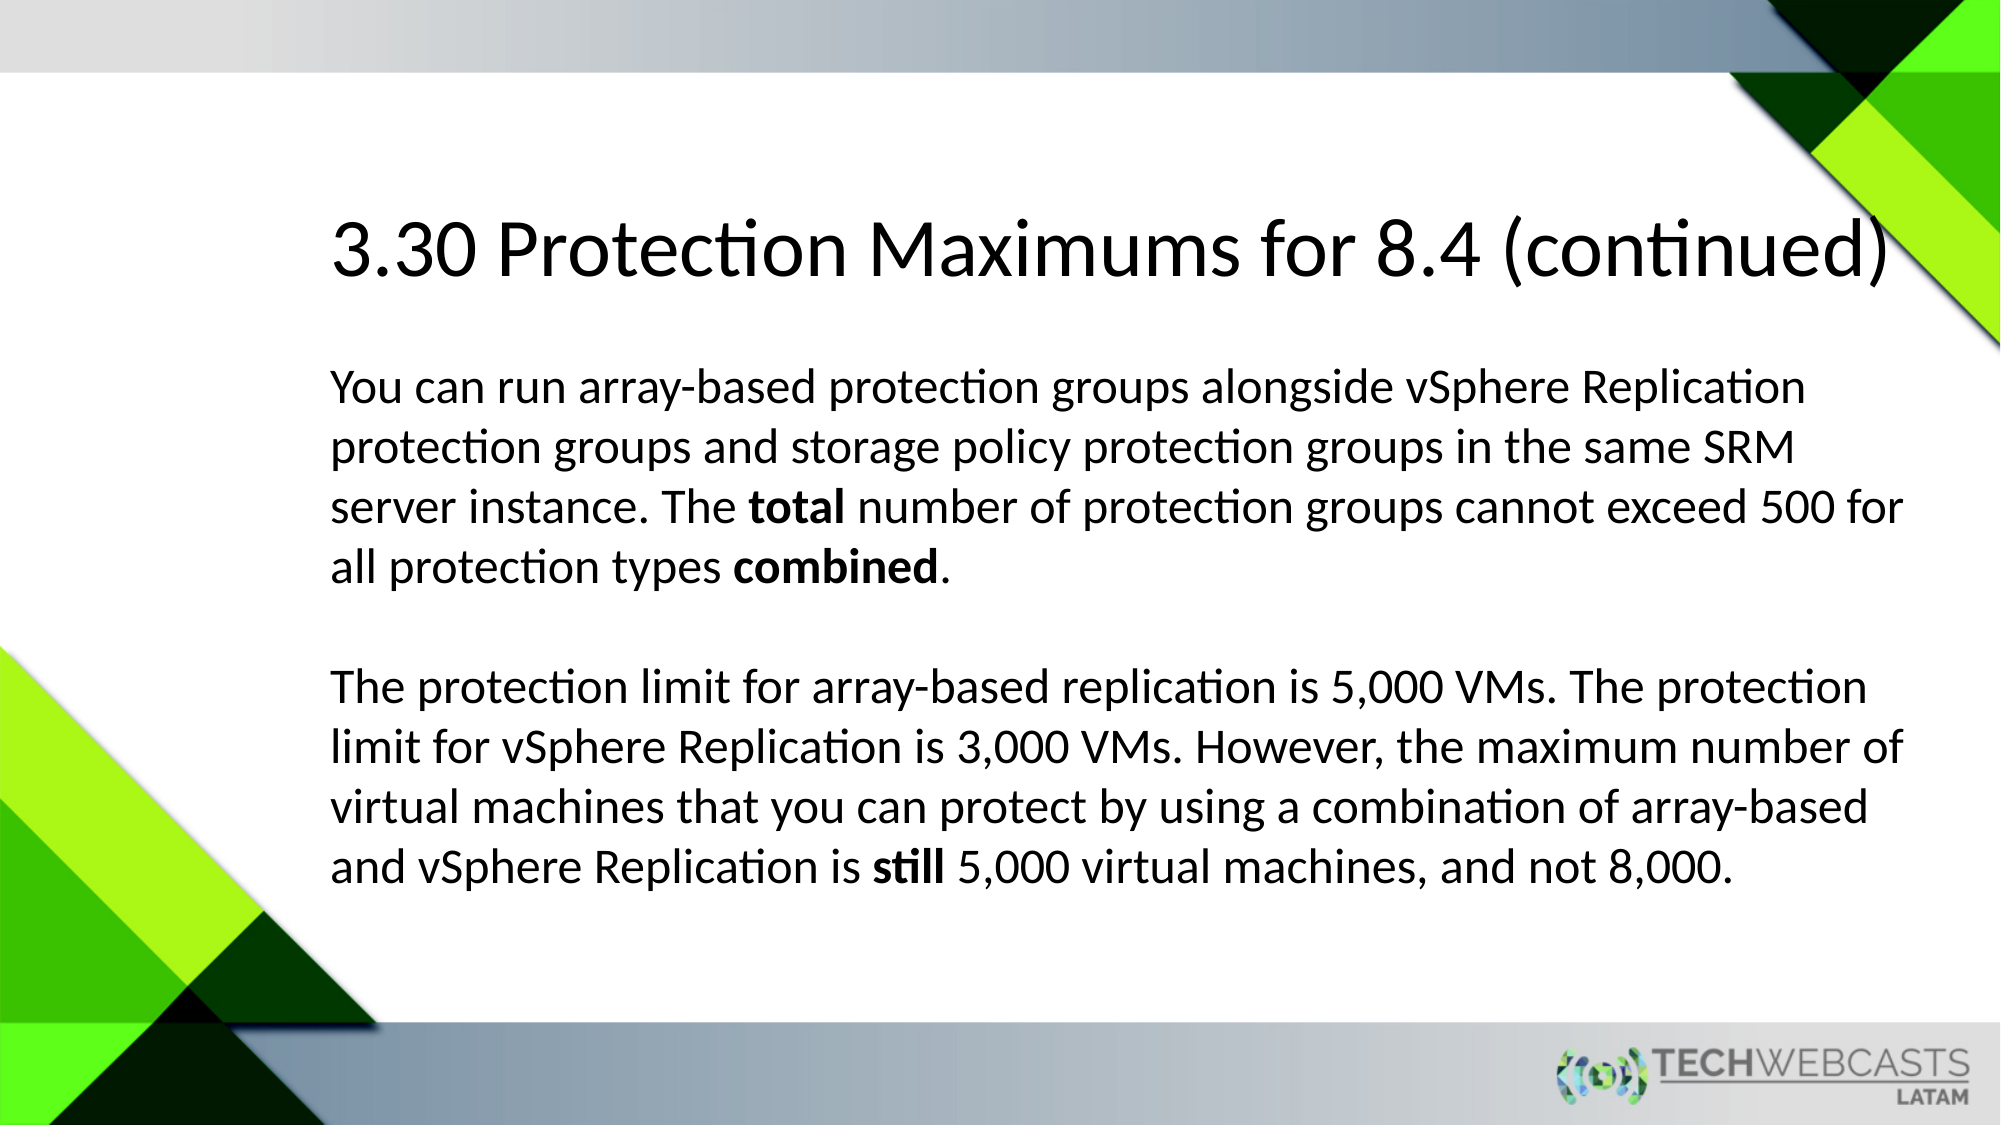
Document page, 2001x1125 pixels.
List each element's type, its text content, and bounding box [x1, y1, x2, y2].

picture [0, 0, 2001, 1125]
text_box 3.30 Protection Maximums for 8.4 (continued) You can run array-based protection groups alongside vSphere Replication protection groups and storage policy protection groups in the same SRM server instance. The total number of protection groups cannot exceed 500 for all protection types combined. The protection limit for array-based replication is 5,000 VMs. The protection limit for vSphere Replication is 3,000 VMs. However, the maximum number of virtual machines that you can protect by using a combination of array-based and vSphere Replication is still 5,000 virtual machines, and not 8,000. [315, 186, 1924, 901]
